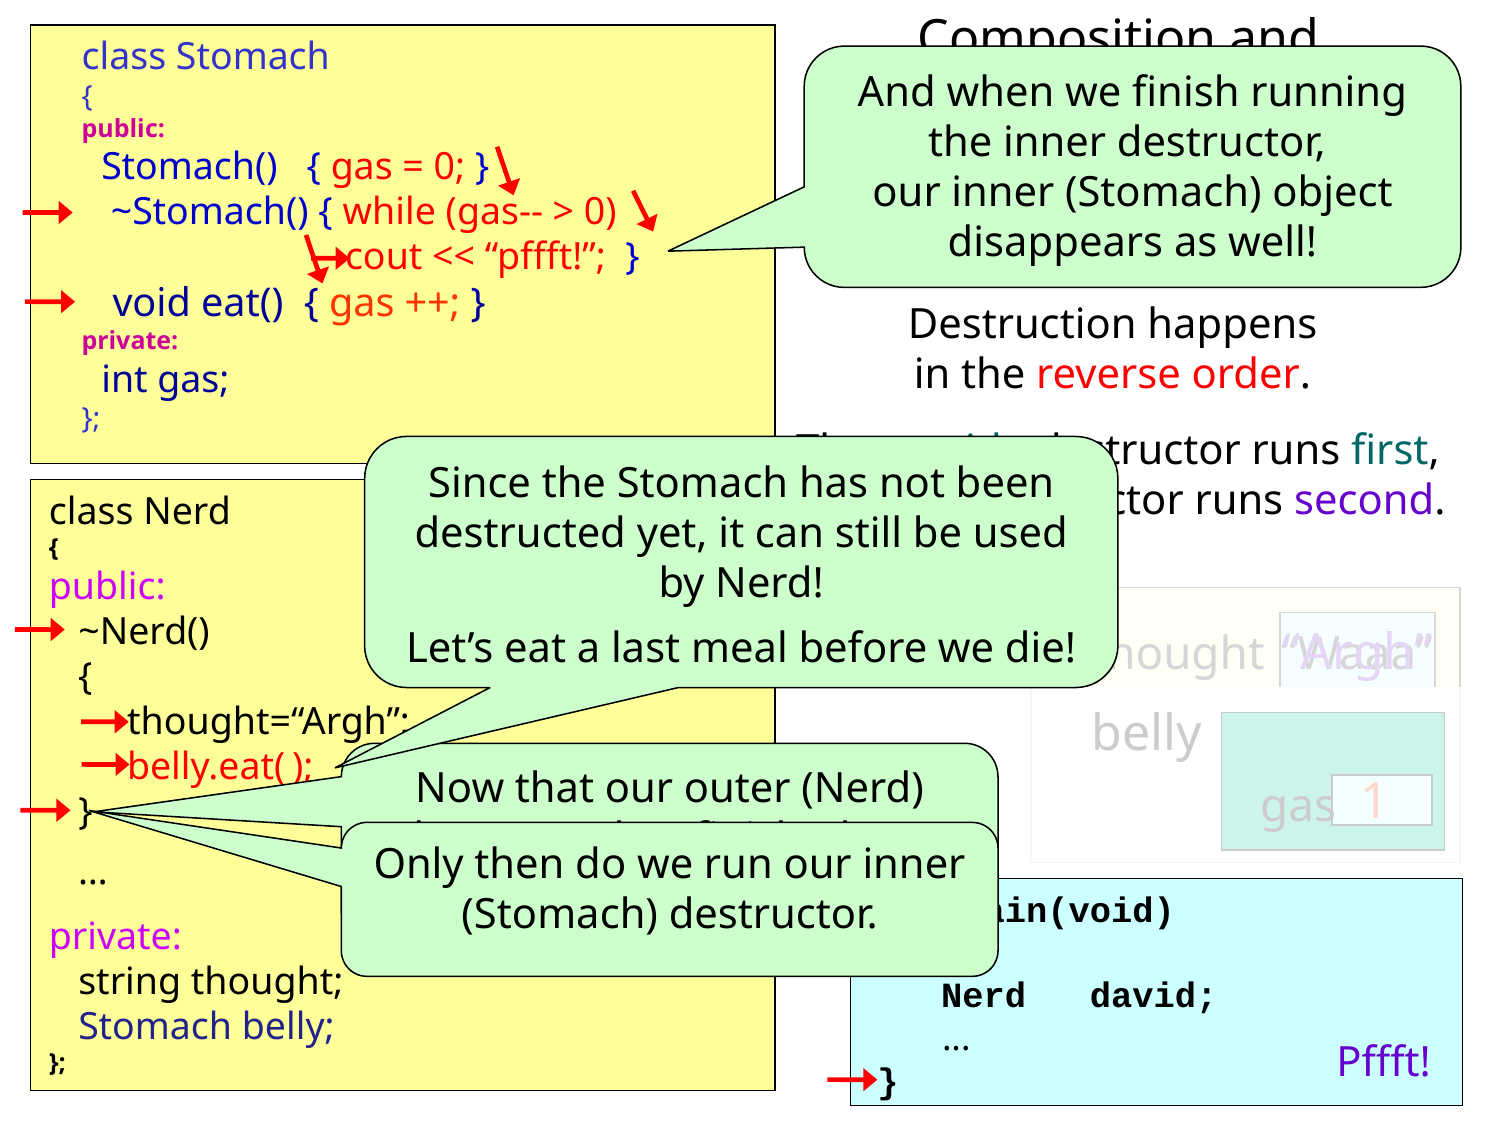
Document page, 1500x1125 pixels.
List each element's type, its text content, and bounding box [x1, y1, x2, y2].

text_box Since the Stomach has not been destructed yet, it can still be used by Nerd! Let’s eat a last meal before we die! [335, 436, 1118, 768]
text_box [30, 811, 775, 1091]
text_box [81, 711, 129, 733]
text_box [14, 619, 65, 640]
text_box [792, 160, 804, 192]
text_box [30, 630, 34, 810]
text_box [308, 259, 329, 284]
text_box And when we finish running the inner destructor, our inner (Stomach) object disappears as well! [667, 46, 1461, 288]
text_box class Nerd { public: ~Nerd() { thought=“Argh”; belly.eat( ); } … private: string thought; Stomach belly; }; [34, 479, 435, 1084]
text_box [81, 754, 130, 775]
text_box [30, 479, 34, 629]
text_box [24, 291, 76, 313]
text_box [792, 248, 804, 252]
text_box [999, 574, 1475, 873]
text_box [974, 687, 1462, 869]
text_box [446, 688, 775, 743]
text_box [311, 247, 350, 269]
title Composition and Construction [762, 0, 1475, 160]
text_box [1344, 761, 1407, 837]
text_box [20, 799, 71, 821]
text_box class Stomach { public: Stomach() { gas = 0; } ~Stomach() { while (gas-- > 0) cout << “pffft!”; } void eat() { gas ++; } private: int gas; }; [66, 24, 655, 477]
text_box [900, 688, 974, 744]
text_box Destruction happens in the reverse order. The outside destructor runs first, the inner destructor runs second. [755, 289, 1481, 531]
text_box [497, 146, 520, 196]
text_box [435, 688, 487, 715]
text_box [849, 877, 1500, 1125]
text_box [1060, 692, 1455, 851]
text_box [633, 190, 657, 232]
text_box Only then do we run our inner (Stomach) destructor. [88, 810, 999, 977]
text_box Now that our outer (Nerd) destructor has finished, our outer object disappears! [99, 743, 999, 847]
text_box [22, 202, 73, 223]
